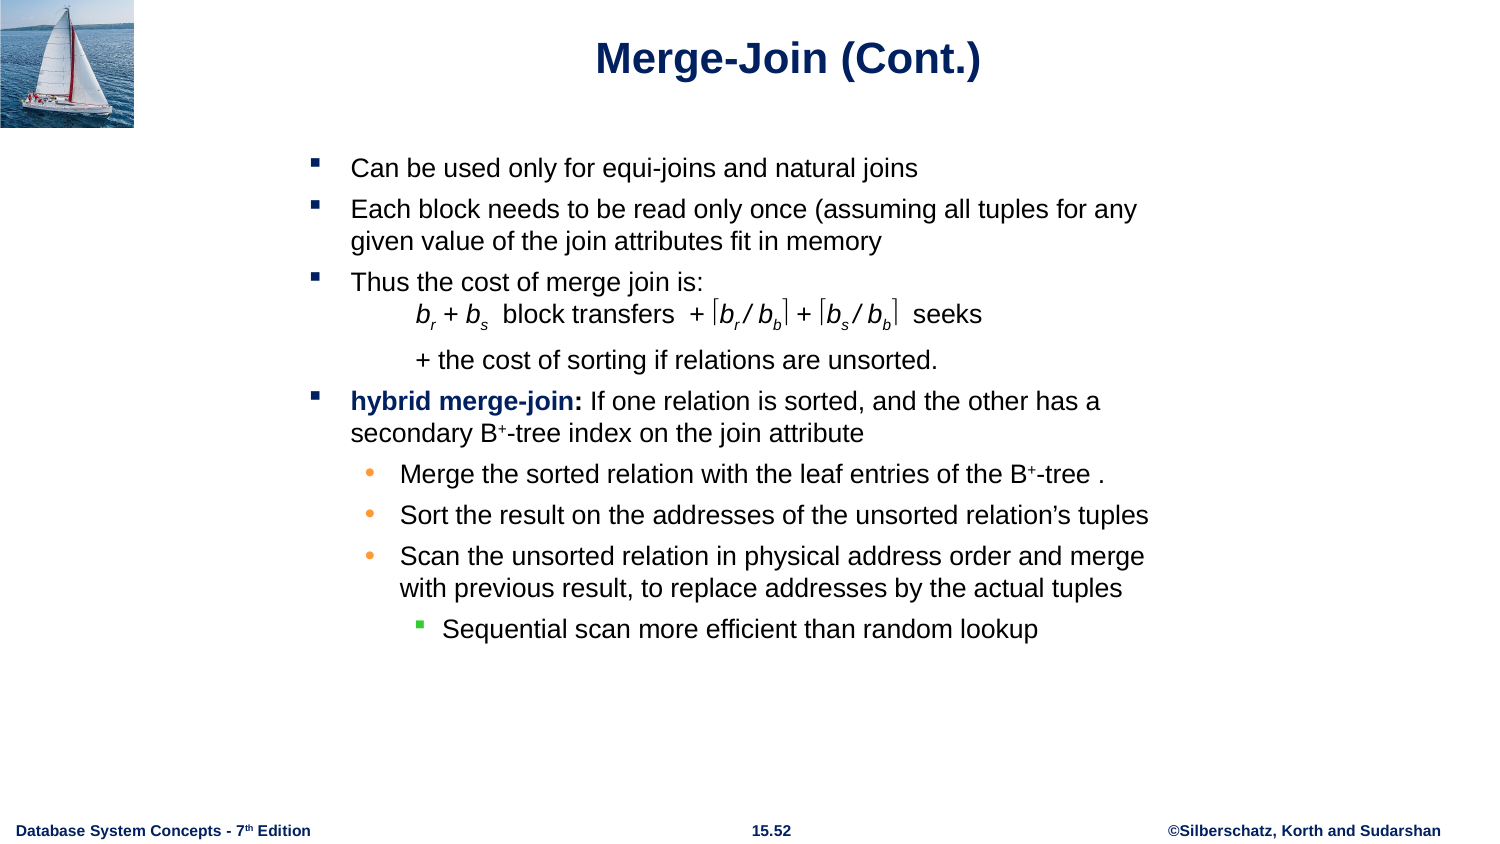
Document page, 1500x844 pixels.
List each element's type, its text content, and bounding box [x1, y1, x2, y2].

list Can be used only for equi-joins and natural joins Each block needs to be read only once (assuming all tuples for any given value of the join attributes fit in memory Thus the cost of merge join is: br + bs block transfers + br / bb + bs / bb seeks + the cost of sorting if relations are unsorted. hybrid merge-join: If one relation is sorted, and the other has a secondary B+-tree index on the join attribute Merge the sorted relation with the leaf entries of the B+-tree . Sort the result on the addresses of the unsorted relation’s tuples Scan the unsorted relation in physical address order and merge with previous result, to replace addresses by the actual tuples Sequential scan more efficient than random lookup [293, 143, 1212, 672]
title Merge-Join (Cont.) [125, 14, 1452, 90]
picture [0, 0, 134, 128]
